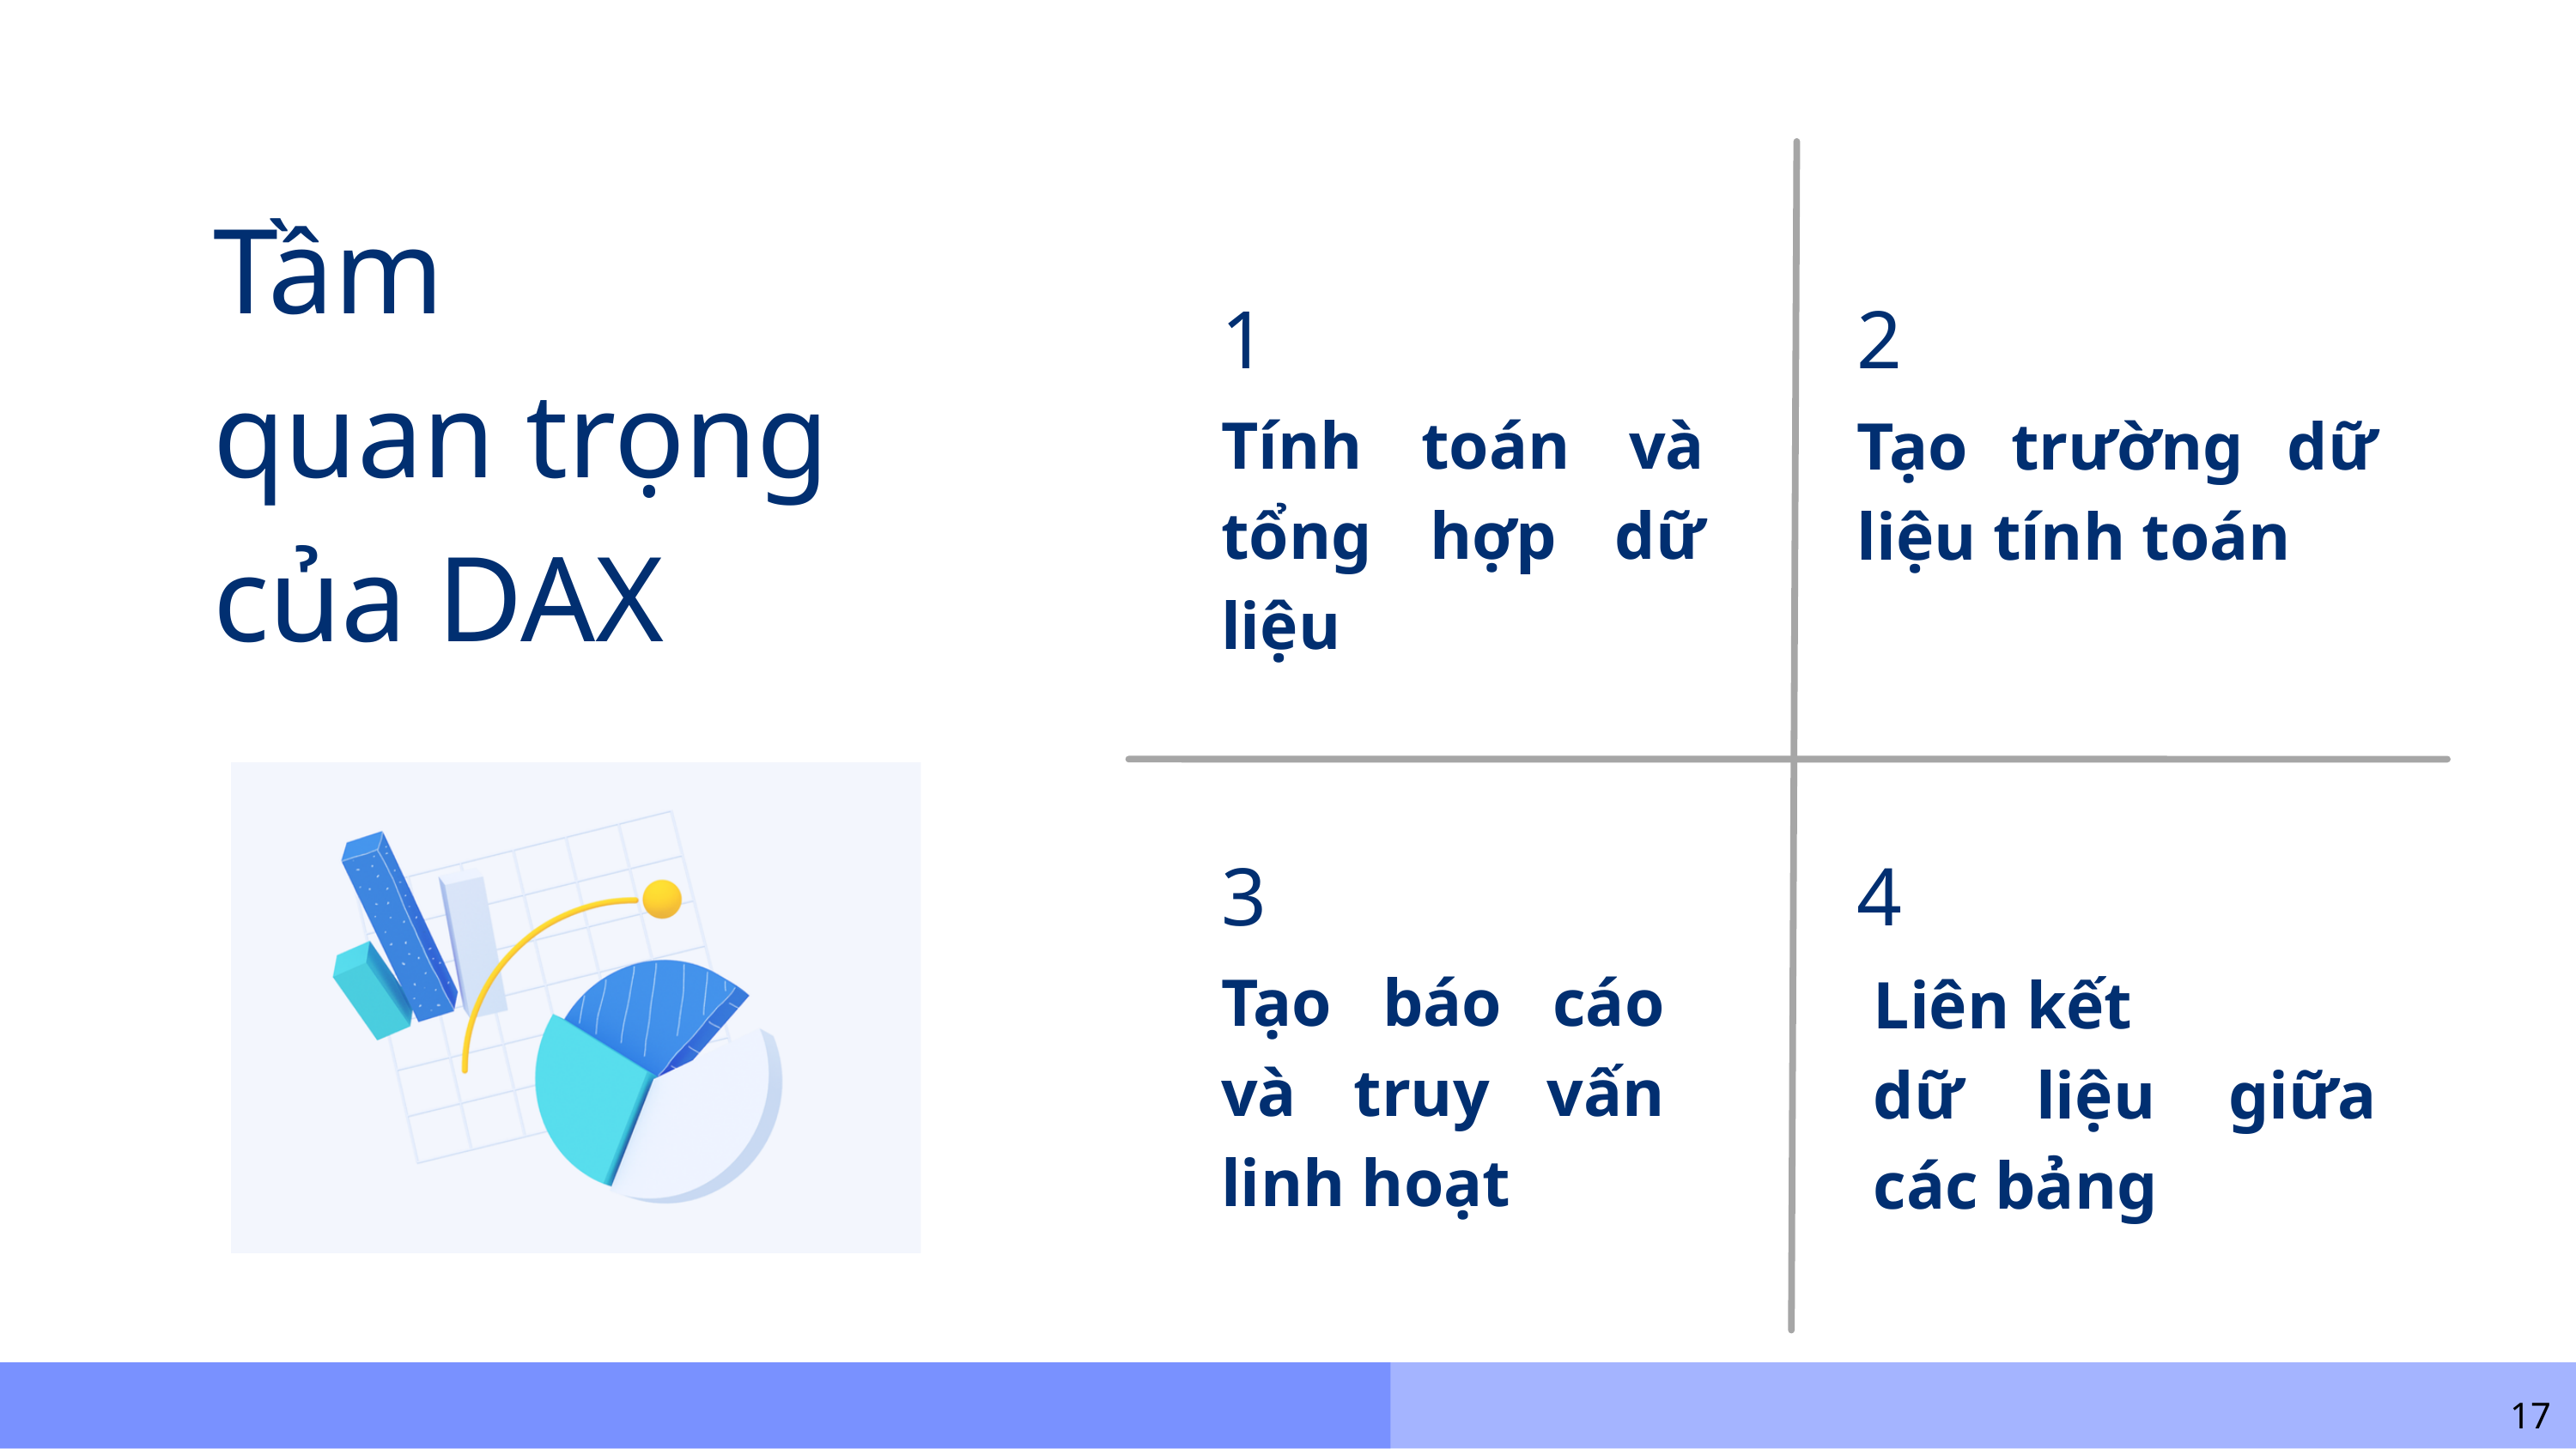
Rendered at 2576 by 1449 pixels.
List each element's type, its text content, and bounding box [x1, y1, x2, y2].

text_box 3 [1221, 830, 1357, 943]
text_box Tính toán và tổng hợp dữ liệu [1221, 391, 1705, 663]
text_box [0, 1361, 1391, 1449]
text_box Tạo trường dữ liệu tính toán [1856, 392, 2378, 573]
text_box Liên kết dữ liệu giữa các bảng [1873, 951, 2378, 1222]
text_box [231, 762, 921, 1253]
text_box Tầm quan trọng của DAX [213, 173, 992, 665]
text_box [1391, 1361, 2576, 1449]
text_box 1 [1221, 273, 1357, 385]
text_box 4 [1856, 830, 1987, 943]
text_box 2 [1856, 273, 1987, 385]
text_box Tạo báo cáo và truy vấn linh hoạt [1220, 949, 1665, 1220]
